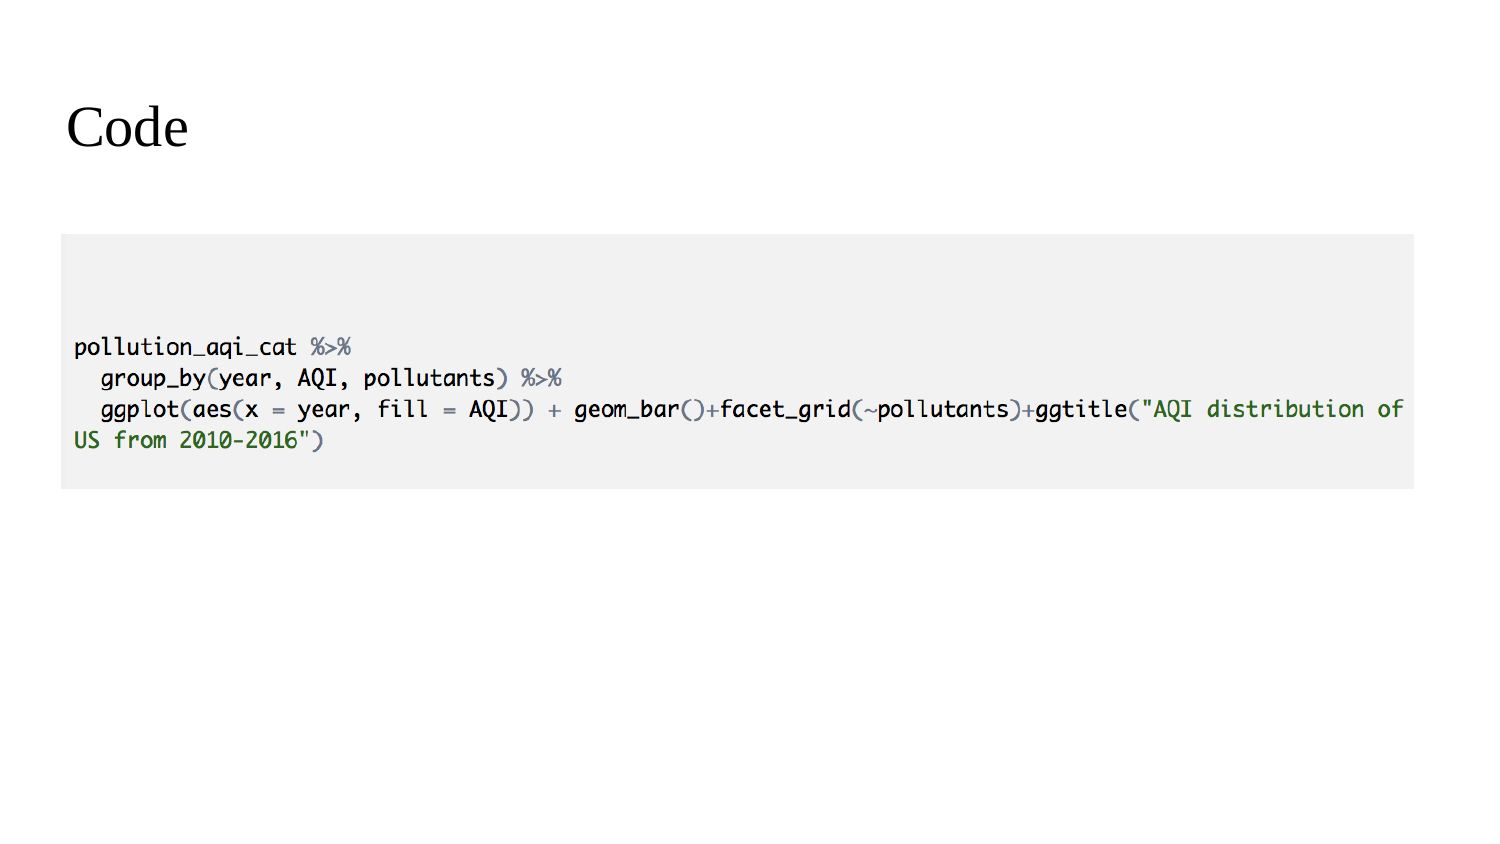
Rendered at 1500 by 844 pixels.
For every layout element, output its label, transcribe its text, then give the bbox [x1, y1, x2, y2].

title Code [51, 72, 1449, 167]
picture [60, 234, 1415, 489]
